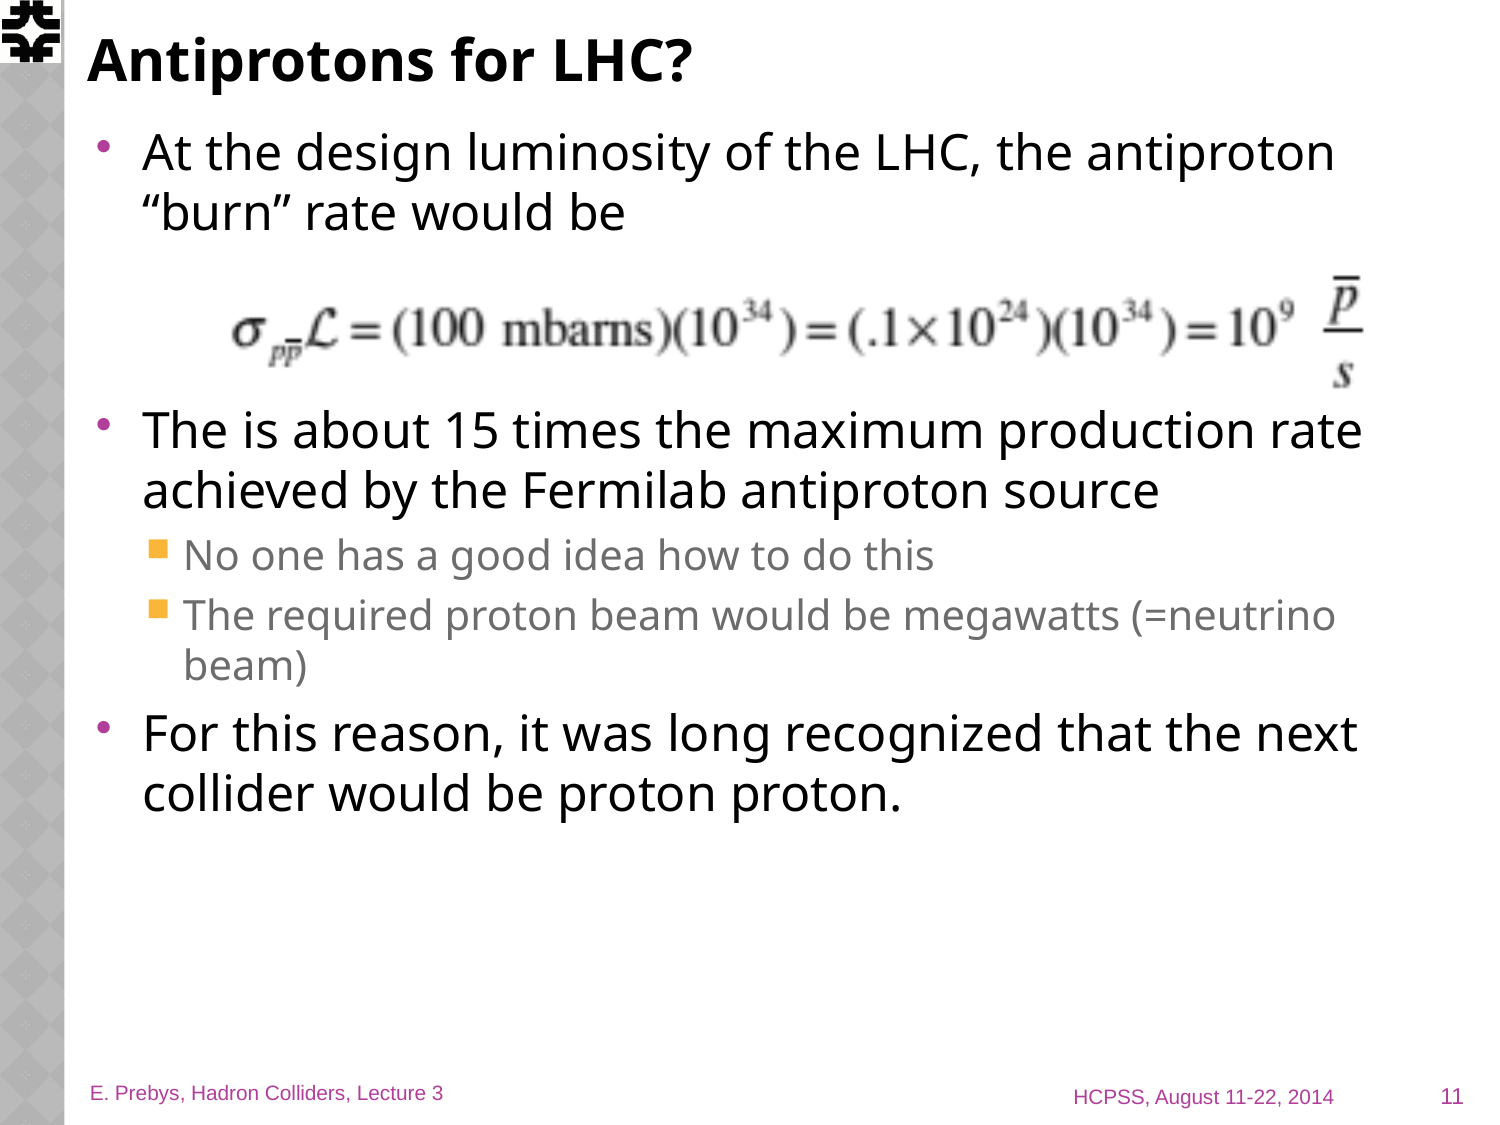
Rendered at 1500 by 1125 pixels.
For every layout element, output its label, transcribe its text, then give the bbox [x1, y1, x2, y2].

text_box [226, 259, 1368, 397]
list At the design luminosity of the LHC, the antiproton “burn” rate would be The is about 15 times the maximum production rate achieved by the Fermilab antiproton source No one has a good idea how to do this The required proton beam would be megawatts (=neutrino beam) For this reason, it was long recognized that the next collider would be proton proton. [82, 112, 1437, 242]
title Antiprotons for LHC? [80, 20, 1436, 93]
text_box E. Todesco 2010 20 T, 80% ss 30% NbTi 55 %NbSn 15 %HTS All Je < 400 A/mm2 [0, 0, 65, 1125]
footer E. Prebys, Hadron Colliders, Lecture 3 [75, 1075, 709, 1105]
slide_number 11 [1367, 1071, 1465, 1110]
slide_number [827, 1077, 1355, 1110]
picture [0, 0, 61, 63]
